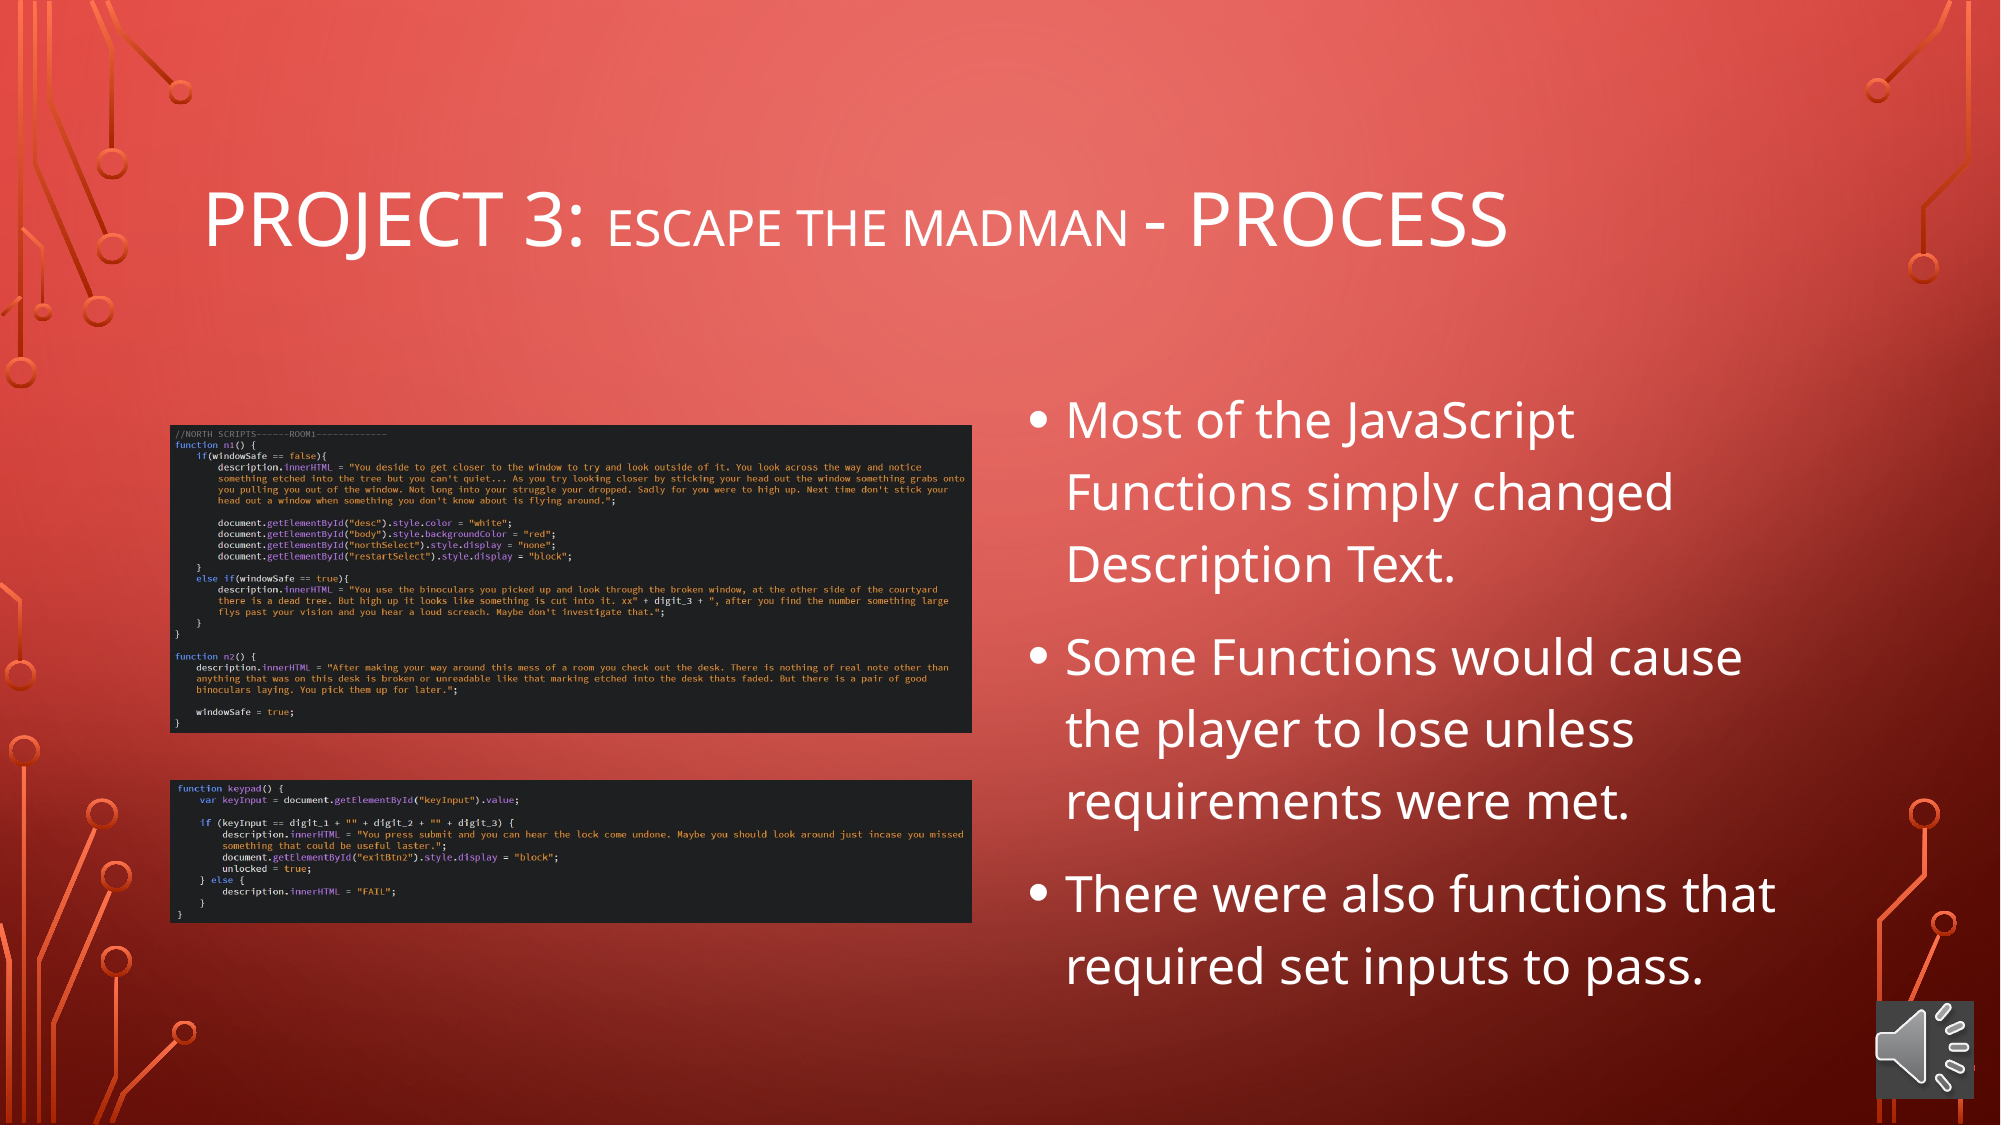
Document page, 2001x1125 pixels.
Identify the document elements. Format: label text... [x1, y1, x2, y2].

picture [170, 425, 972, 733]
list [170, 780, 972, 924]
picture [1874, 999, 1976, 1101]
list Most of the JavaScript Functions simply changed Description Text. Some Functions would cause the player to lose unless requirements were met. There were also functions that required set inputs to pass. [1012, 369, 1813, 950]
title Project 3: Escape the madman - Process [187, 101, 1813, 344]
